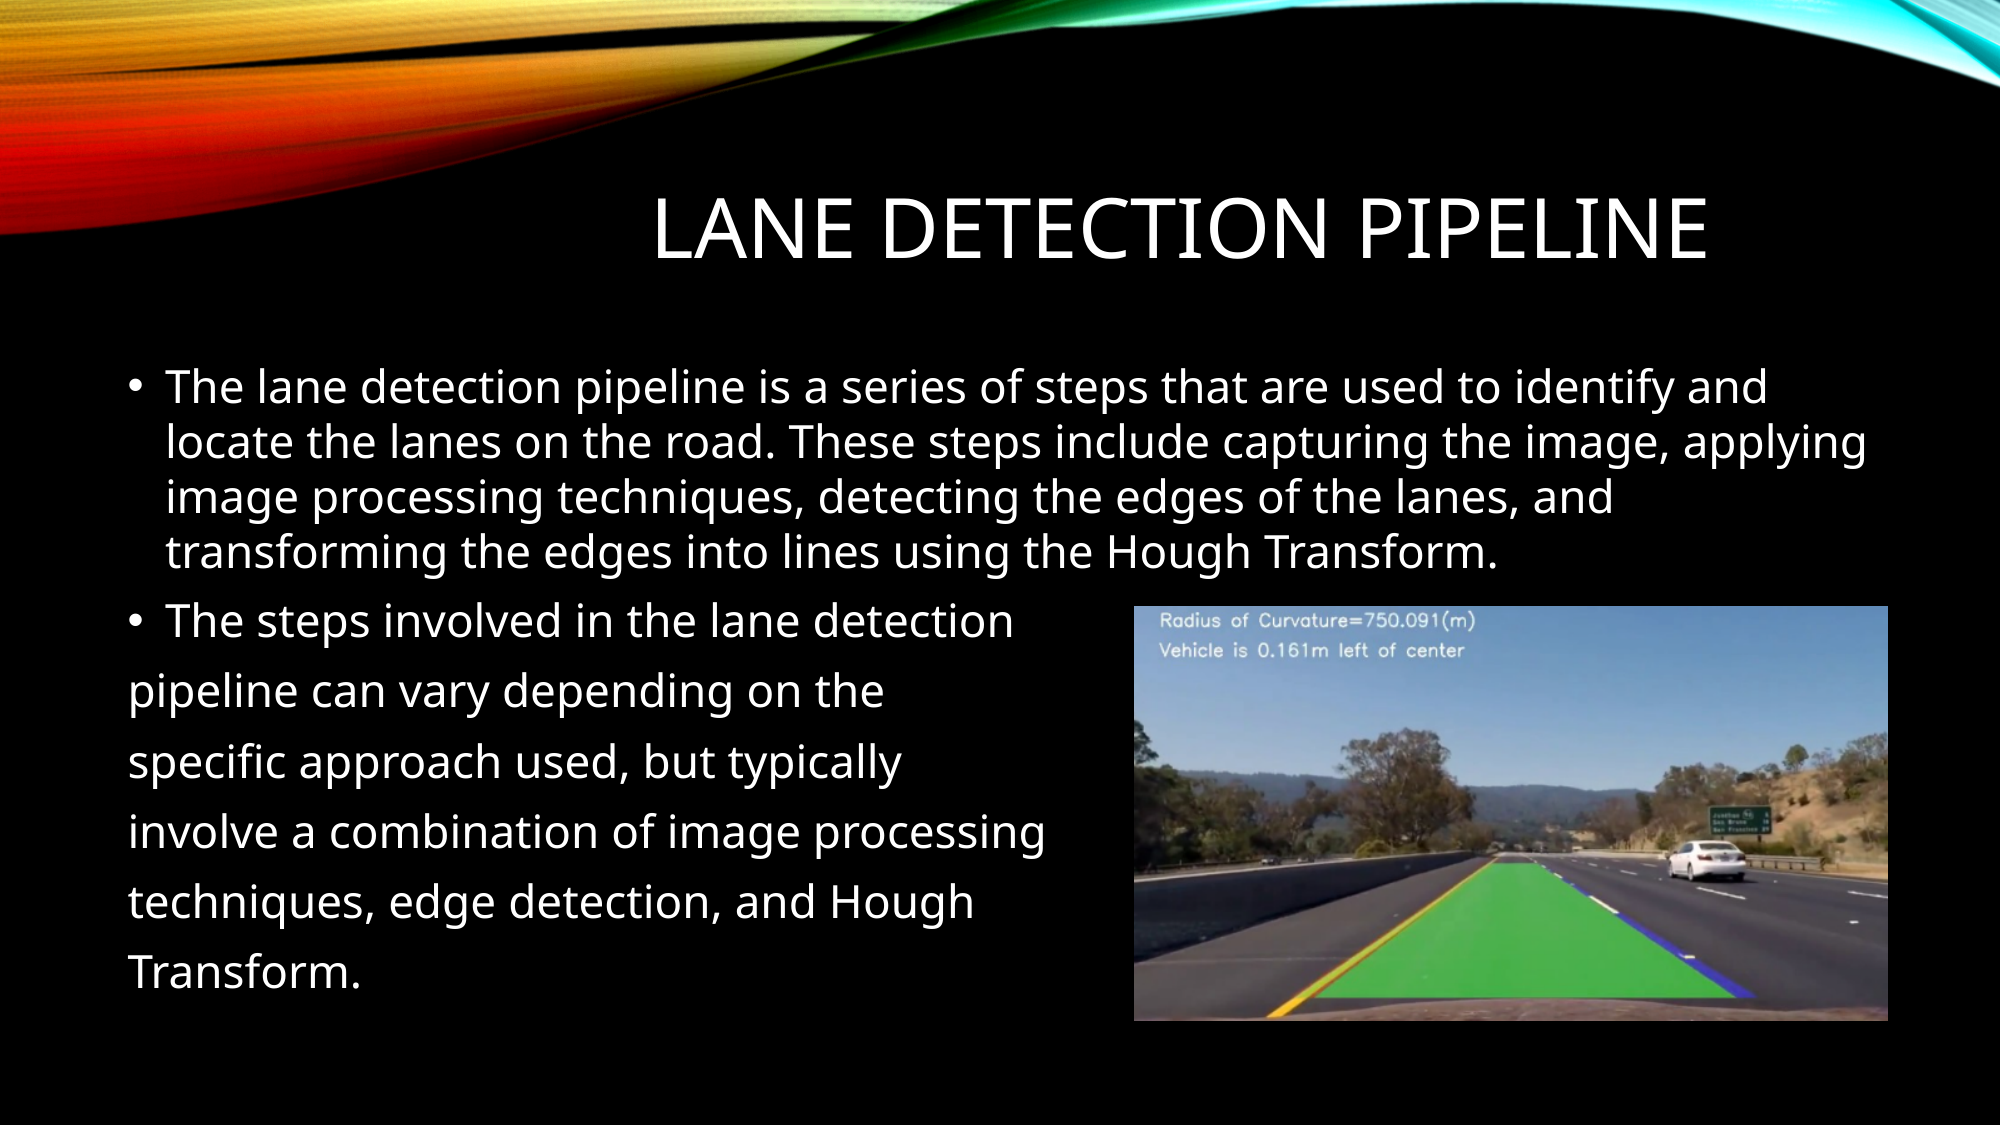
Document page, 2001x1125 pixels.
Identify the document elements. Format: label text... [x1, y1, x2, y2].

picture [0, 0, 2000, 237]
title LANE DETECTION PIPELINE [474, 125, 1888, 338]
list The lane detection pipeline is a series of steps that are used to identify and locate the lanes on the road. These steps include capturing the image, applying image processing techniques, detecting the edges of the lanes, and transforming the edges into lines using the Hough Transform. The steps involved in the lane detection pipeline can vary depending on the specific approach used, but typically involve a combination of image processing techniques, edge detection, and Hough Transform. [112, 350, 1888, 1021]
picture [1134, 606, 1888, 1021]
